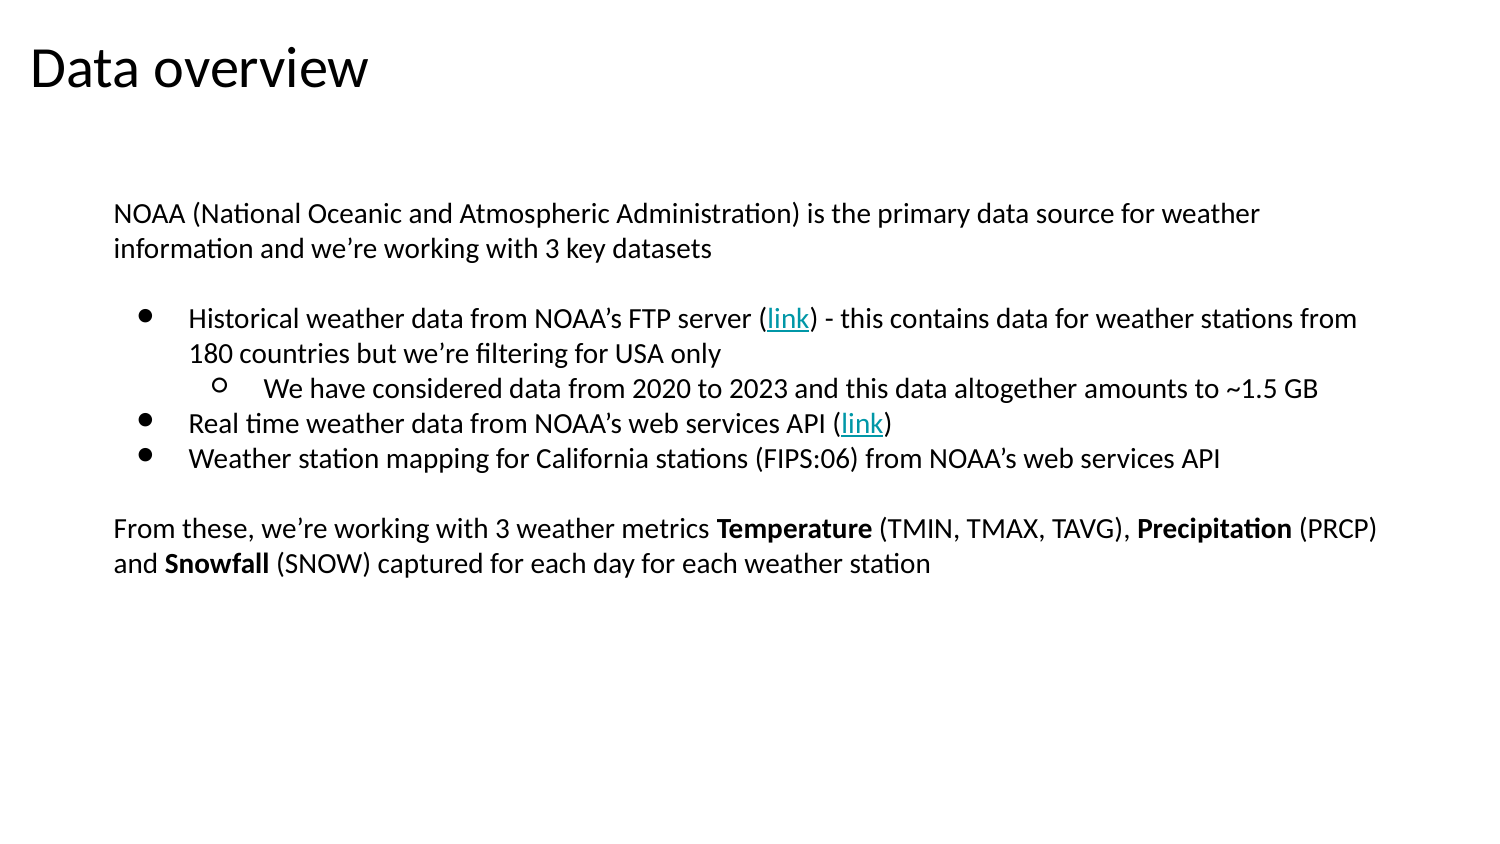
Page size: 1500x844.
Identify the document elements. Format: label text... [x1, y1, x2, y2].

text_box Data overview [15, 13, 1435, 114]
text_box NOAA (National Oceanic and Atmospheric Administration) is the primary data source for weather information and we’re working with 3 key datasets Historical weather data from NOAA’s FTP server (link) - this contains data for weather stations from 180 countries but we’re filtering for USA only We have considered data from 2020 to 2023 and this data altogether amounts to ~1.5 GB Real time weather data from NOAA’s web services API (link) Weather station mapping for California stations (FIPS:06) from NOAA’s web services API From these, we’re working with 3 weather metrics Temperature (TMIN, TMAX, TAVG), Precipitation (PRCP) and Snowfall (SNOW) captured for each day for each weather station [98, 179, 1413, 733]
